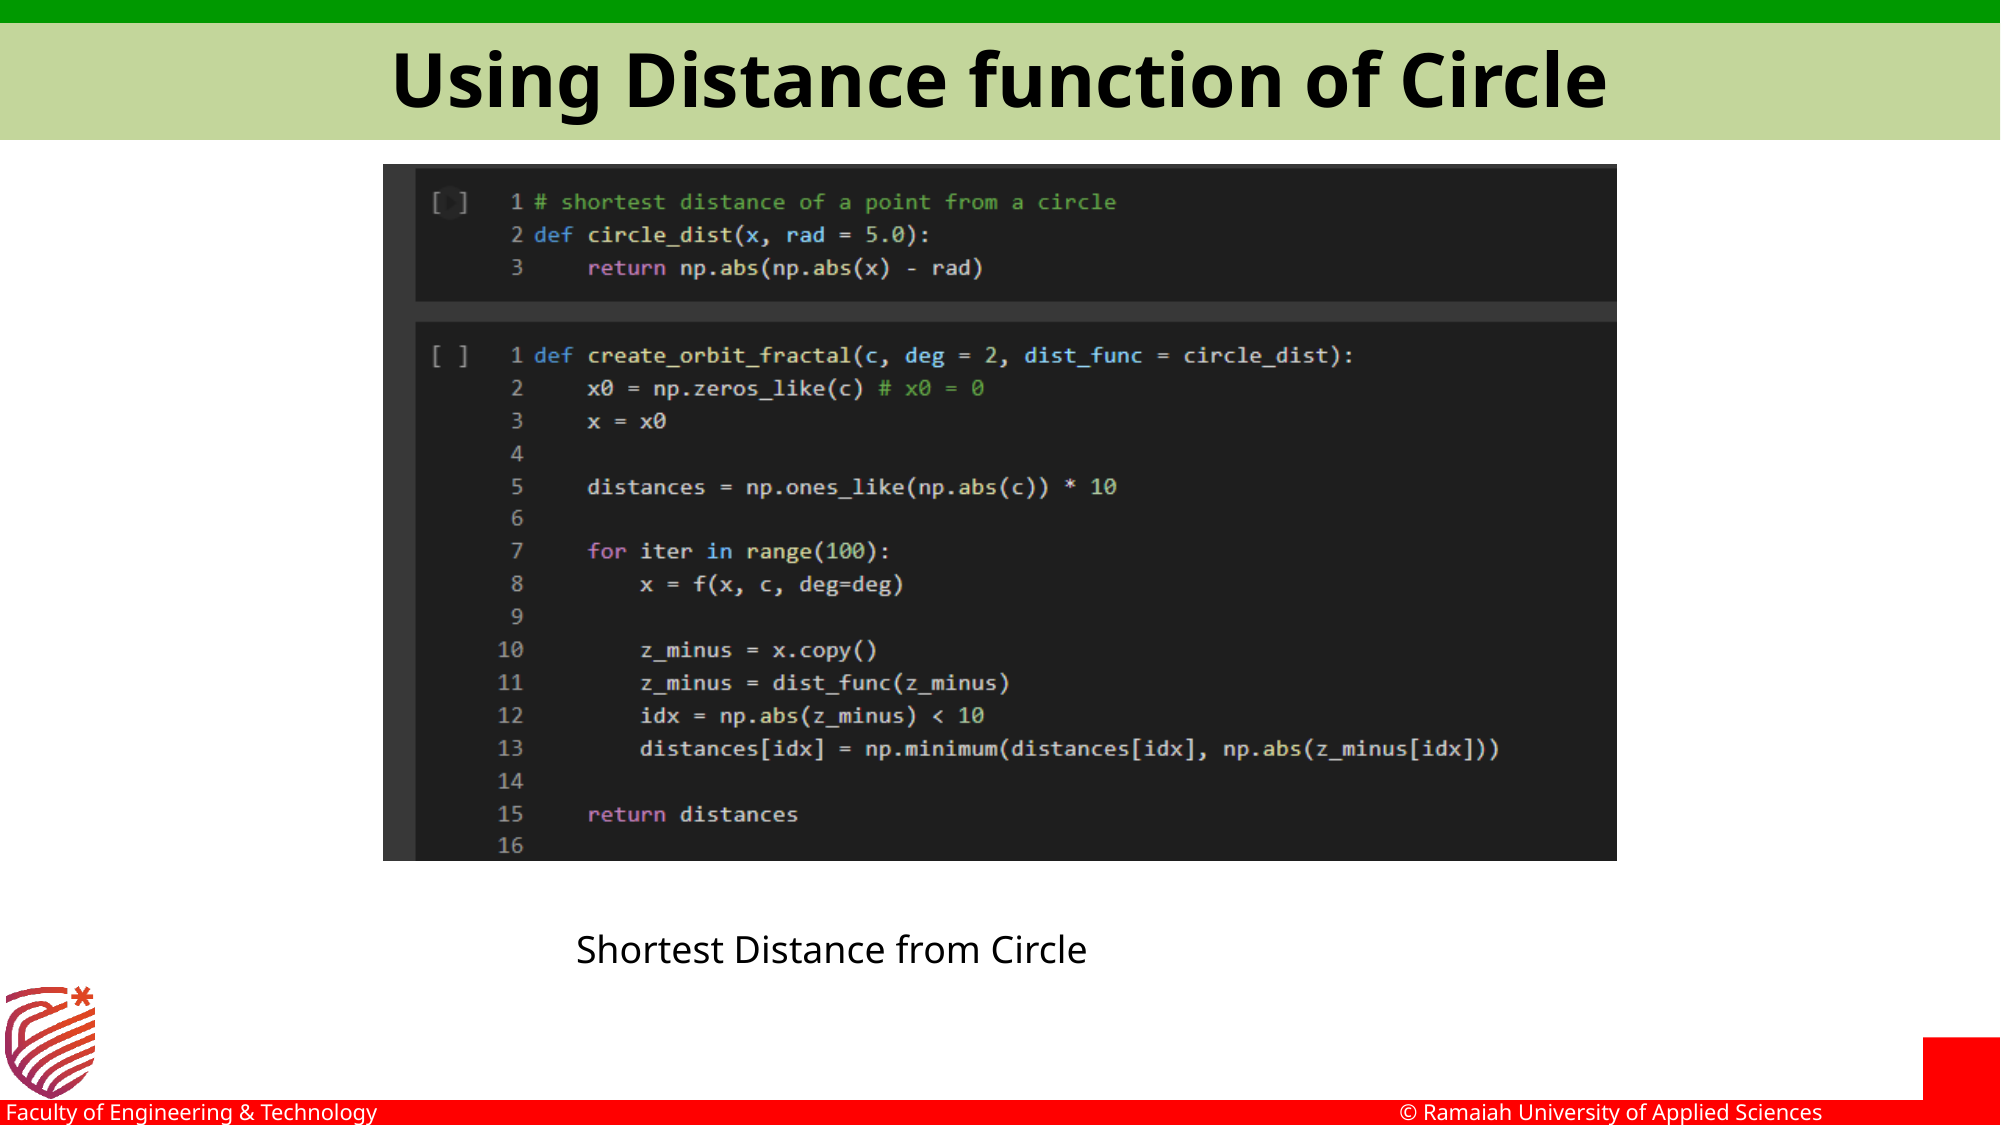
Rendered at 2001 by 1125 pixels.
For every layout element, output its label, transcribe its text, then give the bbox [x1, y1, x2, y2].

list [383, 164, 1617, 861]
title Using Distance function of Circle [30, 24, 1970, 130]
picture [5, 986, 95, 1099]
